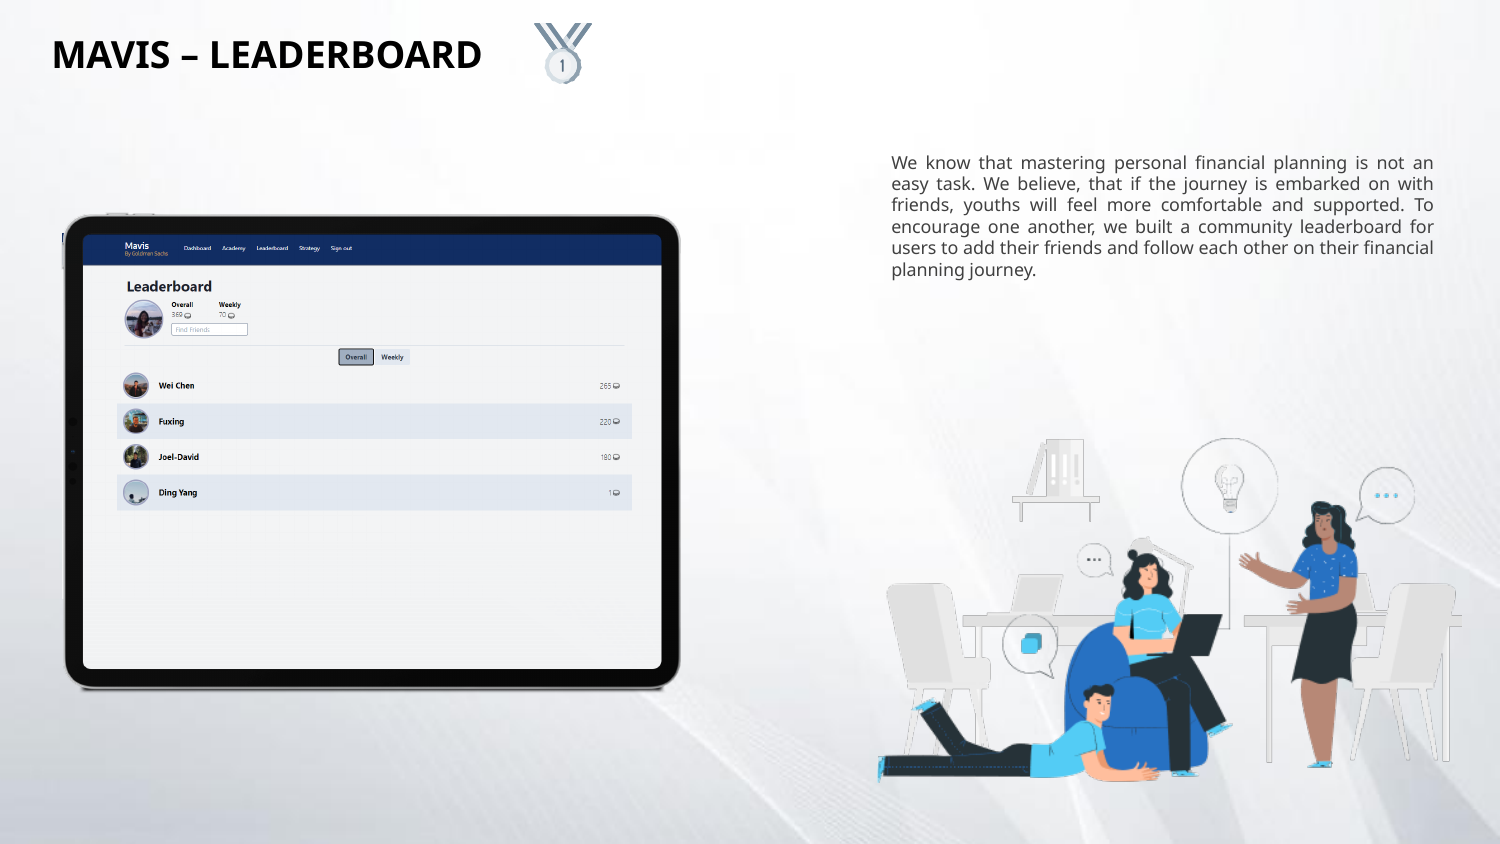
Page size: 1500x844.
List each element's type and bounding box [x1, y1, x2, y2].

picture [0, 0, 1500, 844]
text_box [534, 22, 593, 85]
